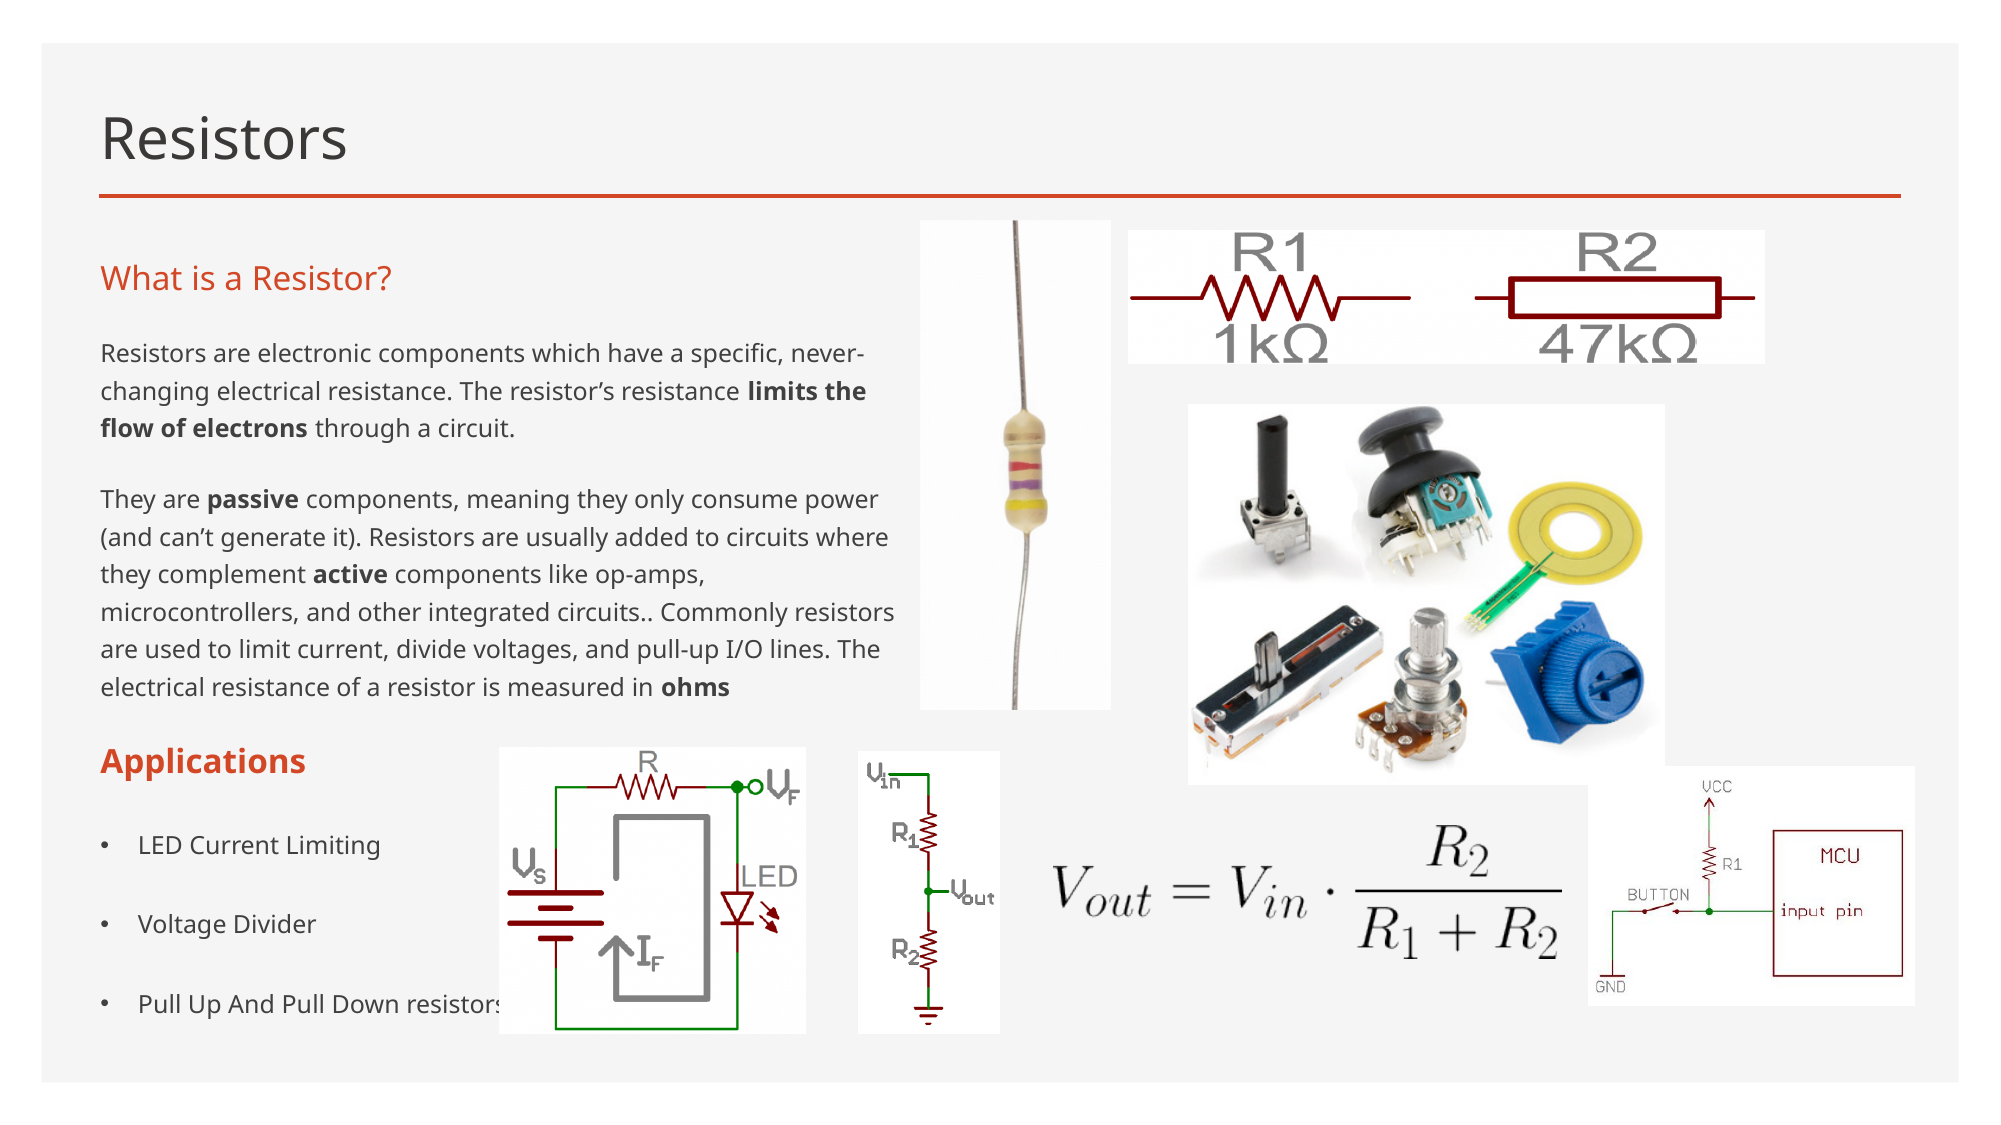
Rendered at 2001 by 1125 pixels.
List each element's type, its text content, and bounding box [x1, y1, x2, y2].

picture [770, 221, 1915, 1006]
picture [858, 751, 1001, 1034]
text_box What is a Resistor? Resistors are electronic components which have a specific, never-changing electrical resistance. The resistor’s resistance limits the flow of electrons through a circuit. They are passive components, meaning they only consume power (and can’t generate it). Resistors are usually added to circuits where they complement active components like op-amps, microcontrollers, and other integrated circuits.. Commonly resistors are used to limit current, divide voltages, and pull-up I/O lines. The electrical resistance of a resistor is measured in ohms Applications LED Current Limiting Voltage Divider Pull Up And Pull Down resistors [85, 252, 913, 1052]
picture [1053, 825, 1562, 959]
picture [1128, 230, 1765, 364]
picture [498, 747, 806, 1034]
title Resistors [85, 73, 1214, 179]
